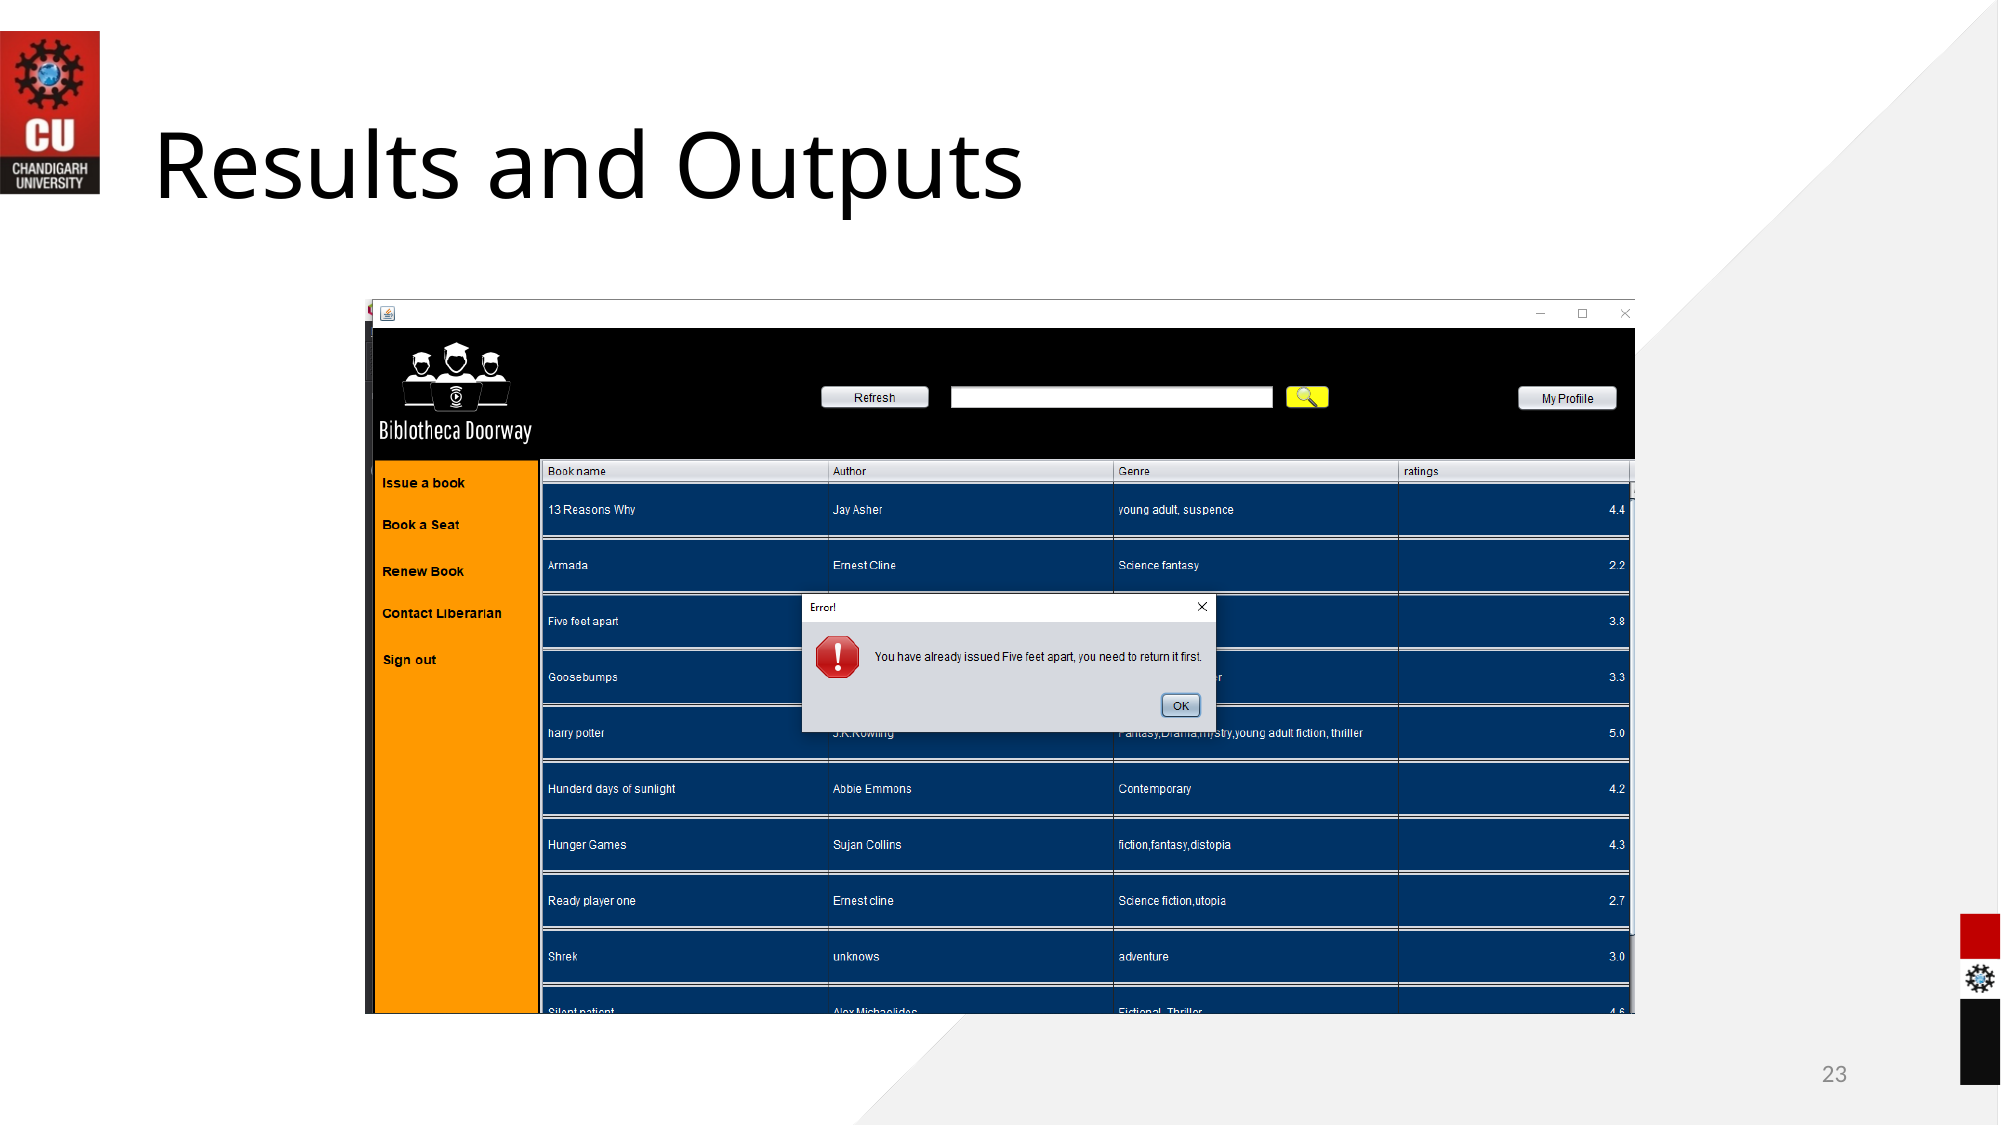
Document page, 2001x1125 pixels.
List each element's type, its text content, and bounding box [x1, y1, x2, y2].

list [365, 299, 1635, 1014]
title Results and Outputs [137, 59, 1863, 278]
slide_number 23 [1412, 1042, 1863, 1103]
picture [0, 0, 2001, 1125]
